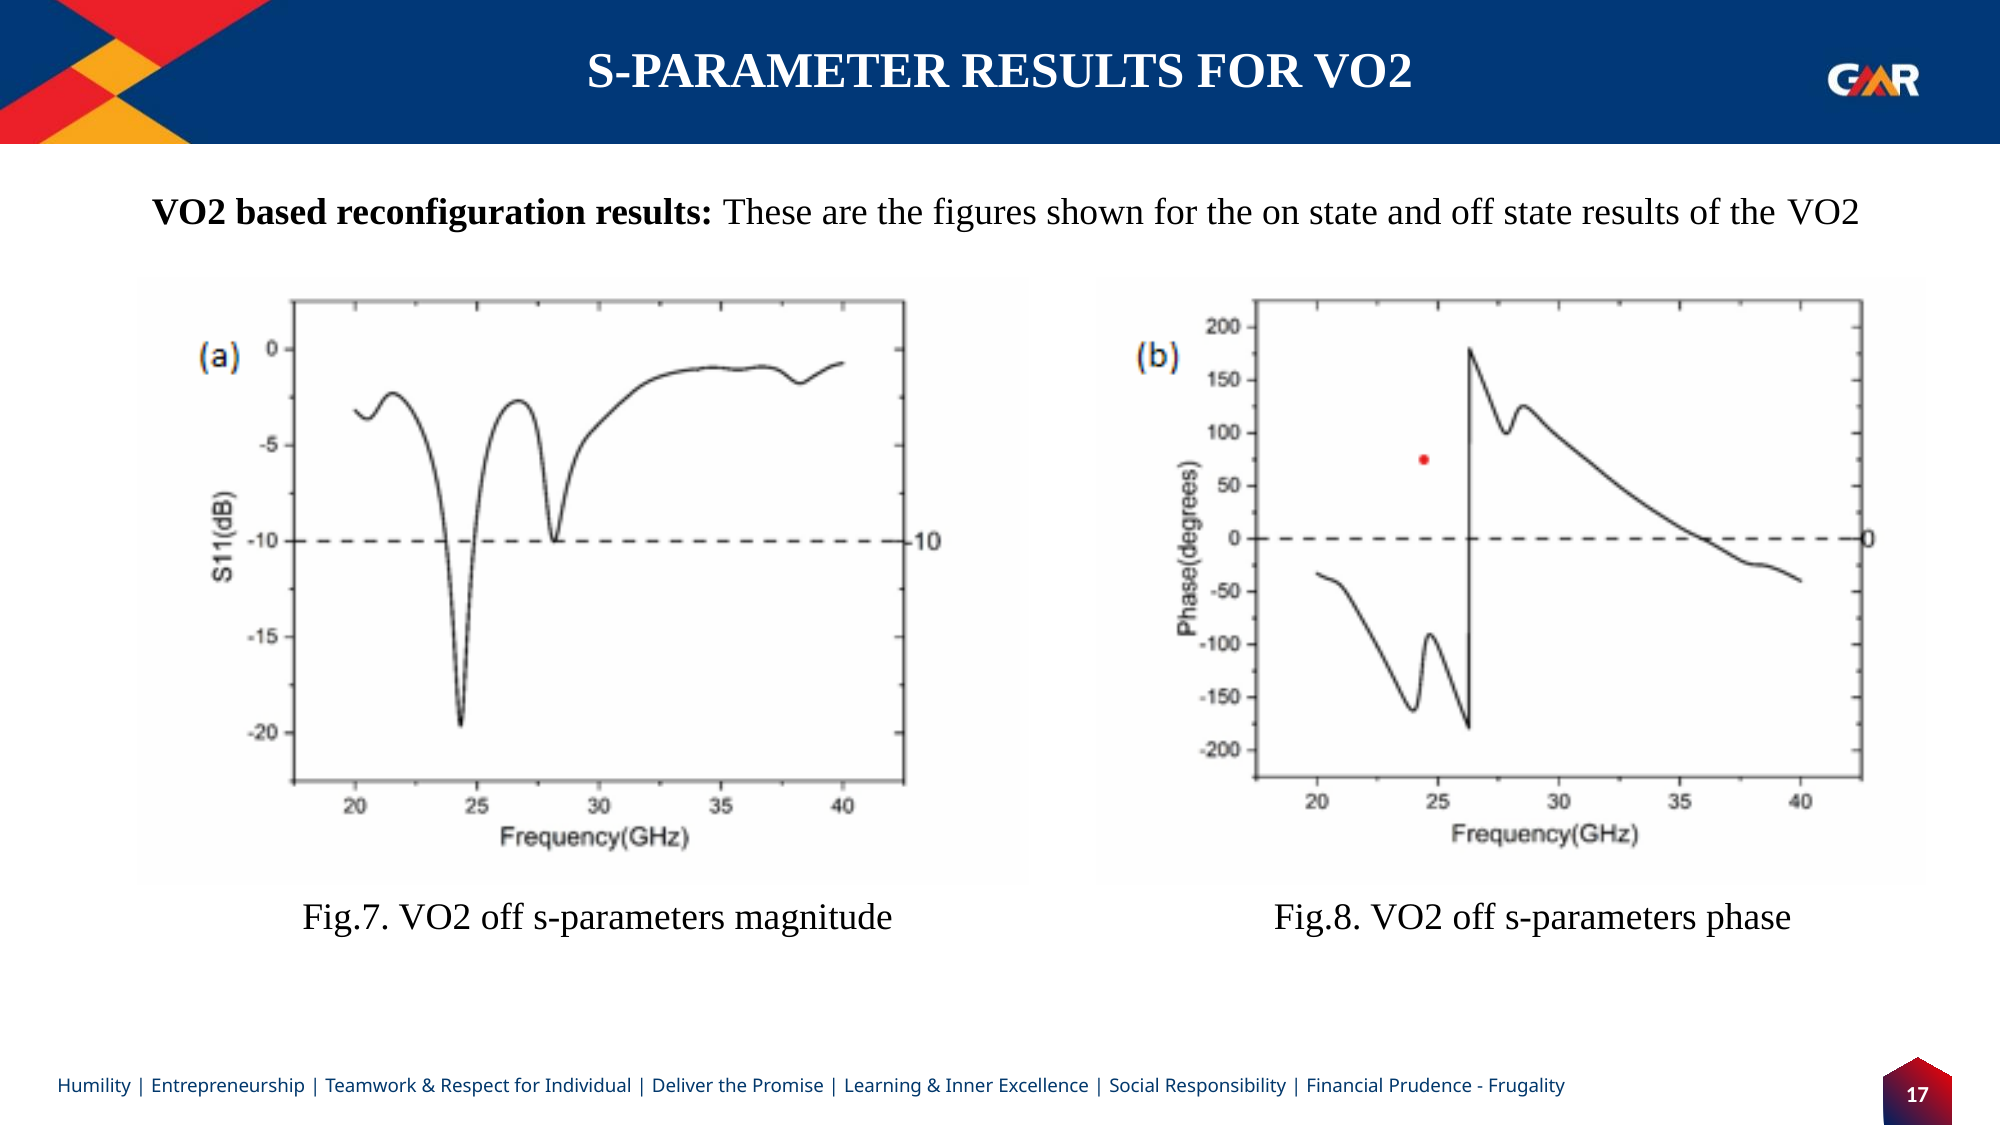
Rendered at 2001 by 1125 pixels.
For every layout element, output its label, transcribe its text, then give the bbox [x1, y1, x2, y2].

picture [0, 0, 174, 144]
text_box Fig.8. VO2 off s-parameters phase [1259, 885, 1817, 945]
title S-PARAMETER RESULTS FOR VO2 [174, 0, 1825, 144]
picture [1825, 0, 2000, 144]
text_box VO2 based reconfiguration results: These are the figures shown for the on state and off state results of the VO2 [137, 180, 1926, 240]
text_box Fig.7. VO2 off s-parameters magnitude [287, 885, 919, 945]
picture [136, 277, 1926, 885]
